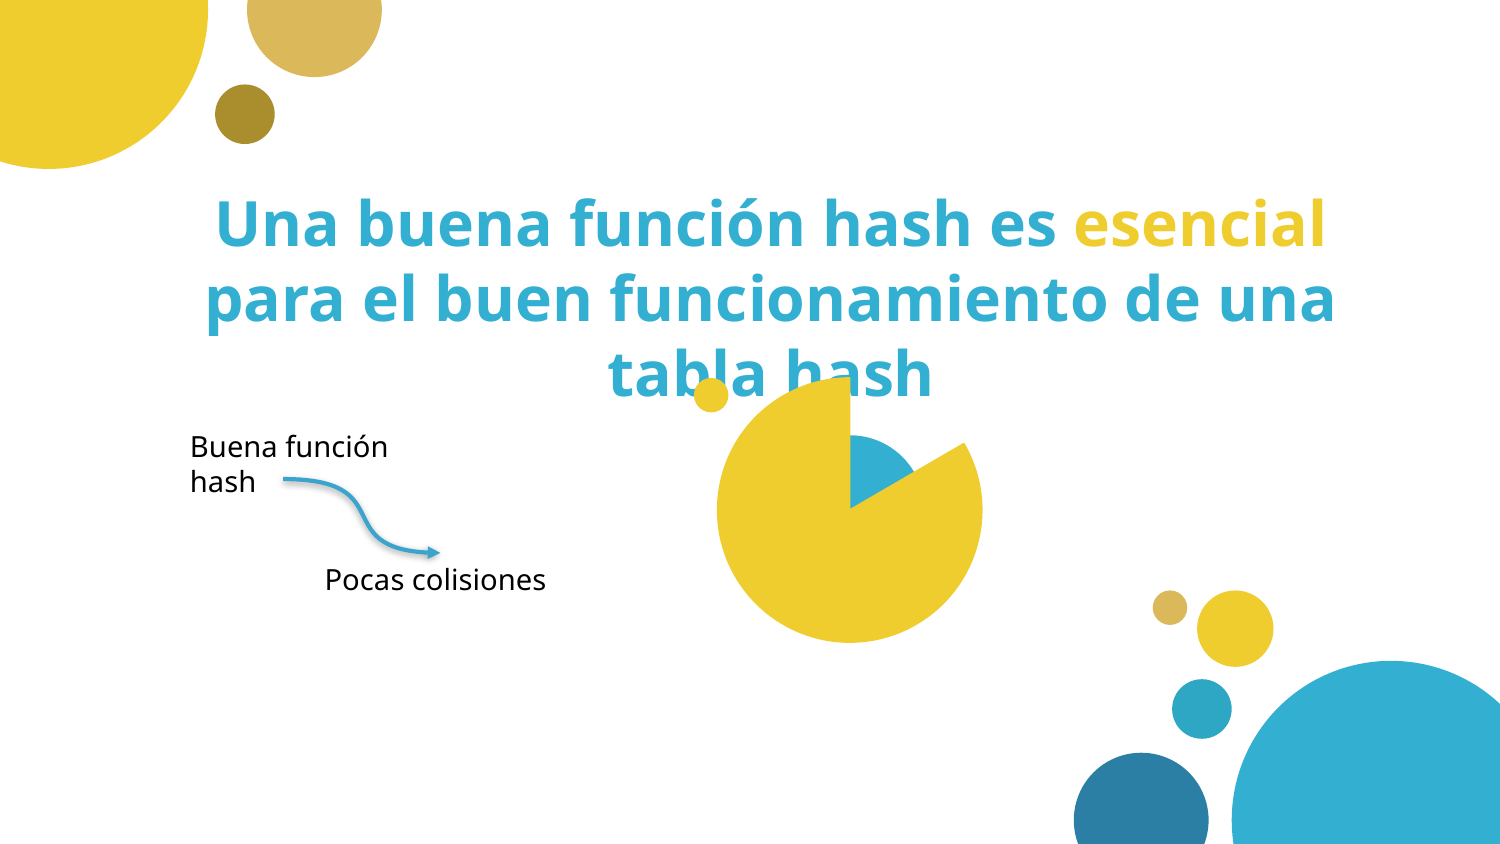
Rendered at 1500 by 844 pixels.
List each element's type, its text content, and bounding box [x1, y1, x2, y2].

subtitle Pocas colisiones [309, 546, 764, 688]
text_box [1197, 590, 1274, 667]
text_box [1152, 590, 1188, 625]
text_box [850, 435, 914, 509]
title Una buena función hash es esencial para el buen funcionamiento de una tabla hash [136, 169, 1407, 264]
text_box [693, 377, 729, 413]
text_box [282, 478, 441, 554]
text_box [717, 377, 982, 643]
subtitle Buena función hash [174, 413, 478, 479]
